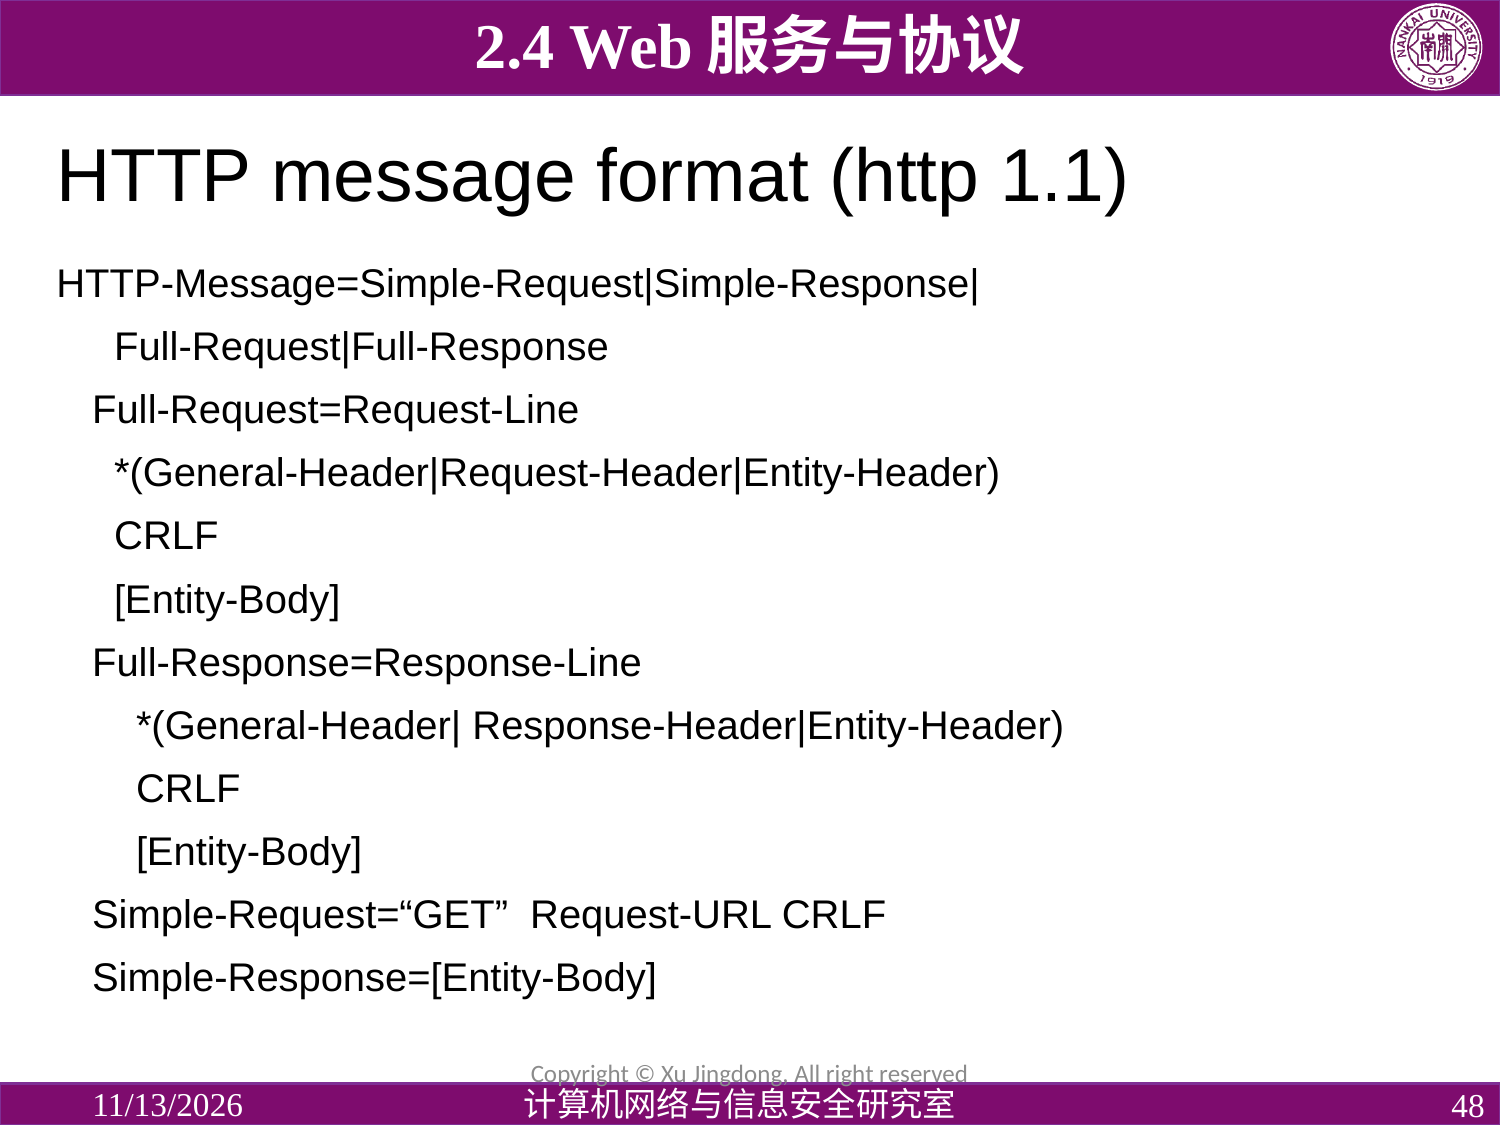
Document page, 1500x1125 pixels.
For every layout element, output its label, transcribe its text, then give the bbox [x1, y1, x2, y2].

footer Copyright © Xu Jingdong, All right reserved [496, 1042, 1004, 1103]
picture [1391, 4, 1482, 90]
text_box 2.4 Web服务与协议 [108, 5, 1391, 90]
title HTTP message format (http 1.1) [41, 99, 1500, 256]
list HTTP-Message=Simple-Request|Simple-Response| Full-Request|Full-Response Full-Request=Request-Line *(General-Header|Request-Header|Entity-Header) CRLF [Entity-Body] Full-Response=Response-Line *(General-Header| Response-Header|Entity-Header) CRLF [Entity-Body] Simple-Request=“GET” Request-URL CRLF Simple-Response=[Entity-Body] [41, 255, 1459, 1013]
